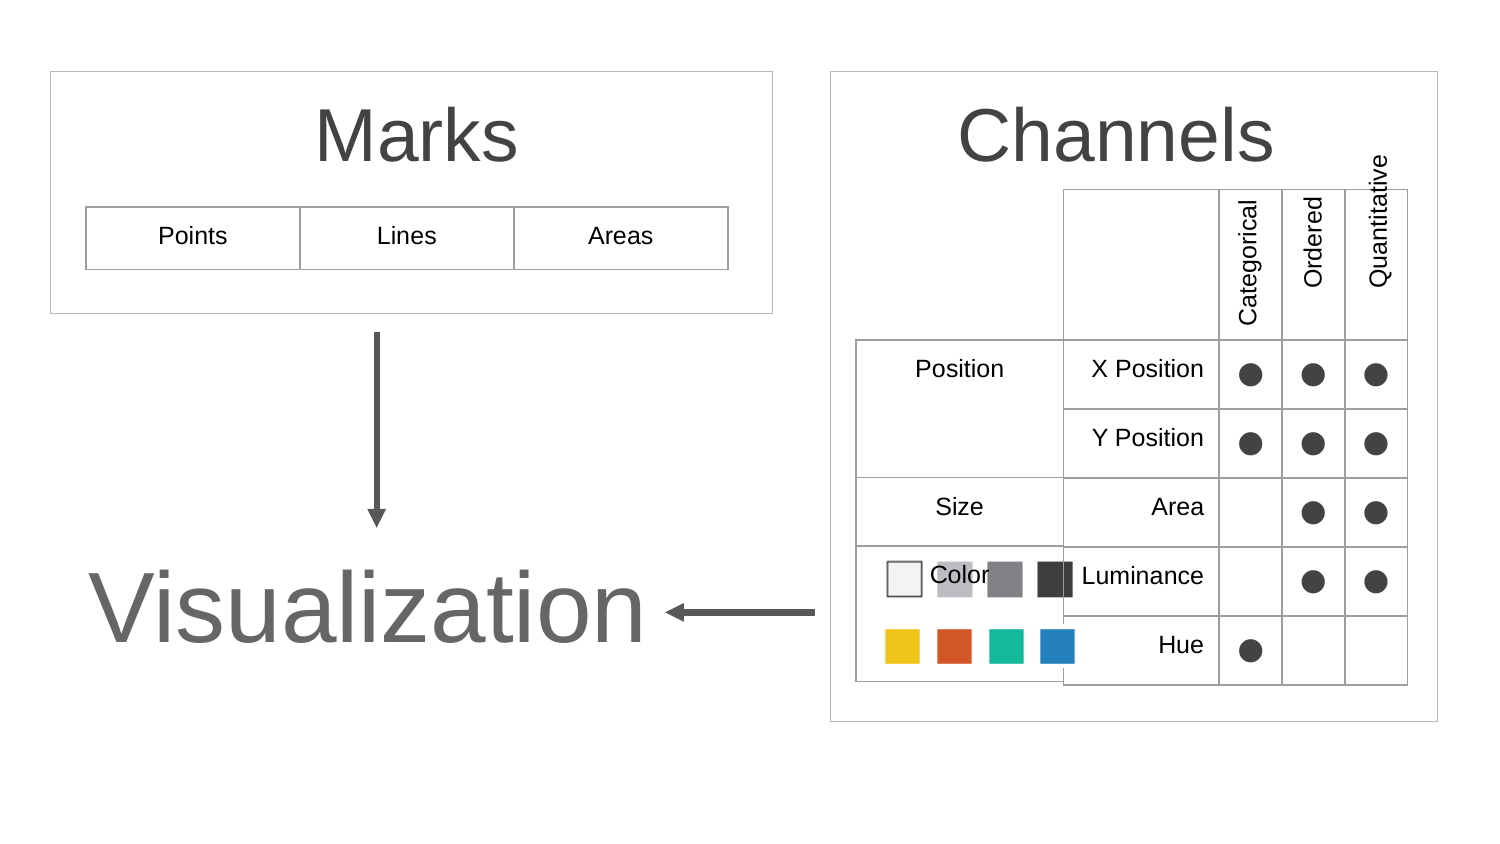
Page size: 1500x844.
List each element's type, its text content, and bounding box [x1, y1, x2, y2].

table_cell Area [1064, 479, 1218, 546]
text_box Marks [299, 71, 600, 192]
text_box Channels [942, 71, 1359, 192]
table_cell ⚫ [1220, 410, 1281, 477]
text_box Ordered [1281, 192, 1342, 304]
table_cell [1346, 617, 1407, 684]
table_cell ⚫ [1346, 341, 1407, 408]
table_cell ⚫ [1283, 479, 1344, 546]
table_cell ⚫ [1346, 410, 1407, 477]
table_cell Hue [1064, 617, 1218, 684]
table_header Points [87, 208, 299, 269]
table_cell ⚫ [1346, 548, 1407, 615]
text_box Quantitative [1346, 72, 1407, 304]
table_cell Luminance [1064, 548, 1218, 615]
table_cell ⚫ [1283, 341, 1344, 408]
text_box [50, 71, 773, 314]
table_cell [1220, 548, 1281, 615]
table_header Areas [515, 208, 727, 269]
table_cell ⚫ [1283, 548, 1344, 615]
text_box Visualization [73, 527, 680, 678]
text_box [830, 71, 1438, 722]
table_header Position [857, 341, 1063, 477]
table_header [1277, 192, 1281, 339]
table_cell ⚫ [1220, 617, 1281, 684]
table_cell ⚫ [1220, 341, 1281, 408]
text_box [370, 332, 383, 527]
table_header [1346, 304, 1407, 339]
table_cell ⚫ [1283, 410, 1344, 477]
table_header [1064, 192, 1216, 339]
table_cell Color [857, 547, 1063, 681]
text_box Categorical [1216, 192, 1277, 342]
table_cell X Position [1064, 341, 1218, 408]
table_cell [1220, 479, 1281, 546]
table_header [1283, 192, 1344, 339]
picture [875, 624, 1085, 669]
table_cell [1283, 617, 1344, 684]
table_cell ⚫ [1346, 479, 1407, 546]
picture [881, 553, 1079, 606]
table_cell Size [857, 478, 1063, 545]
table_header Lines [301, 208, 513, 269]
table_cell Y Position [1064, 410, 1218, 477]
